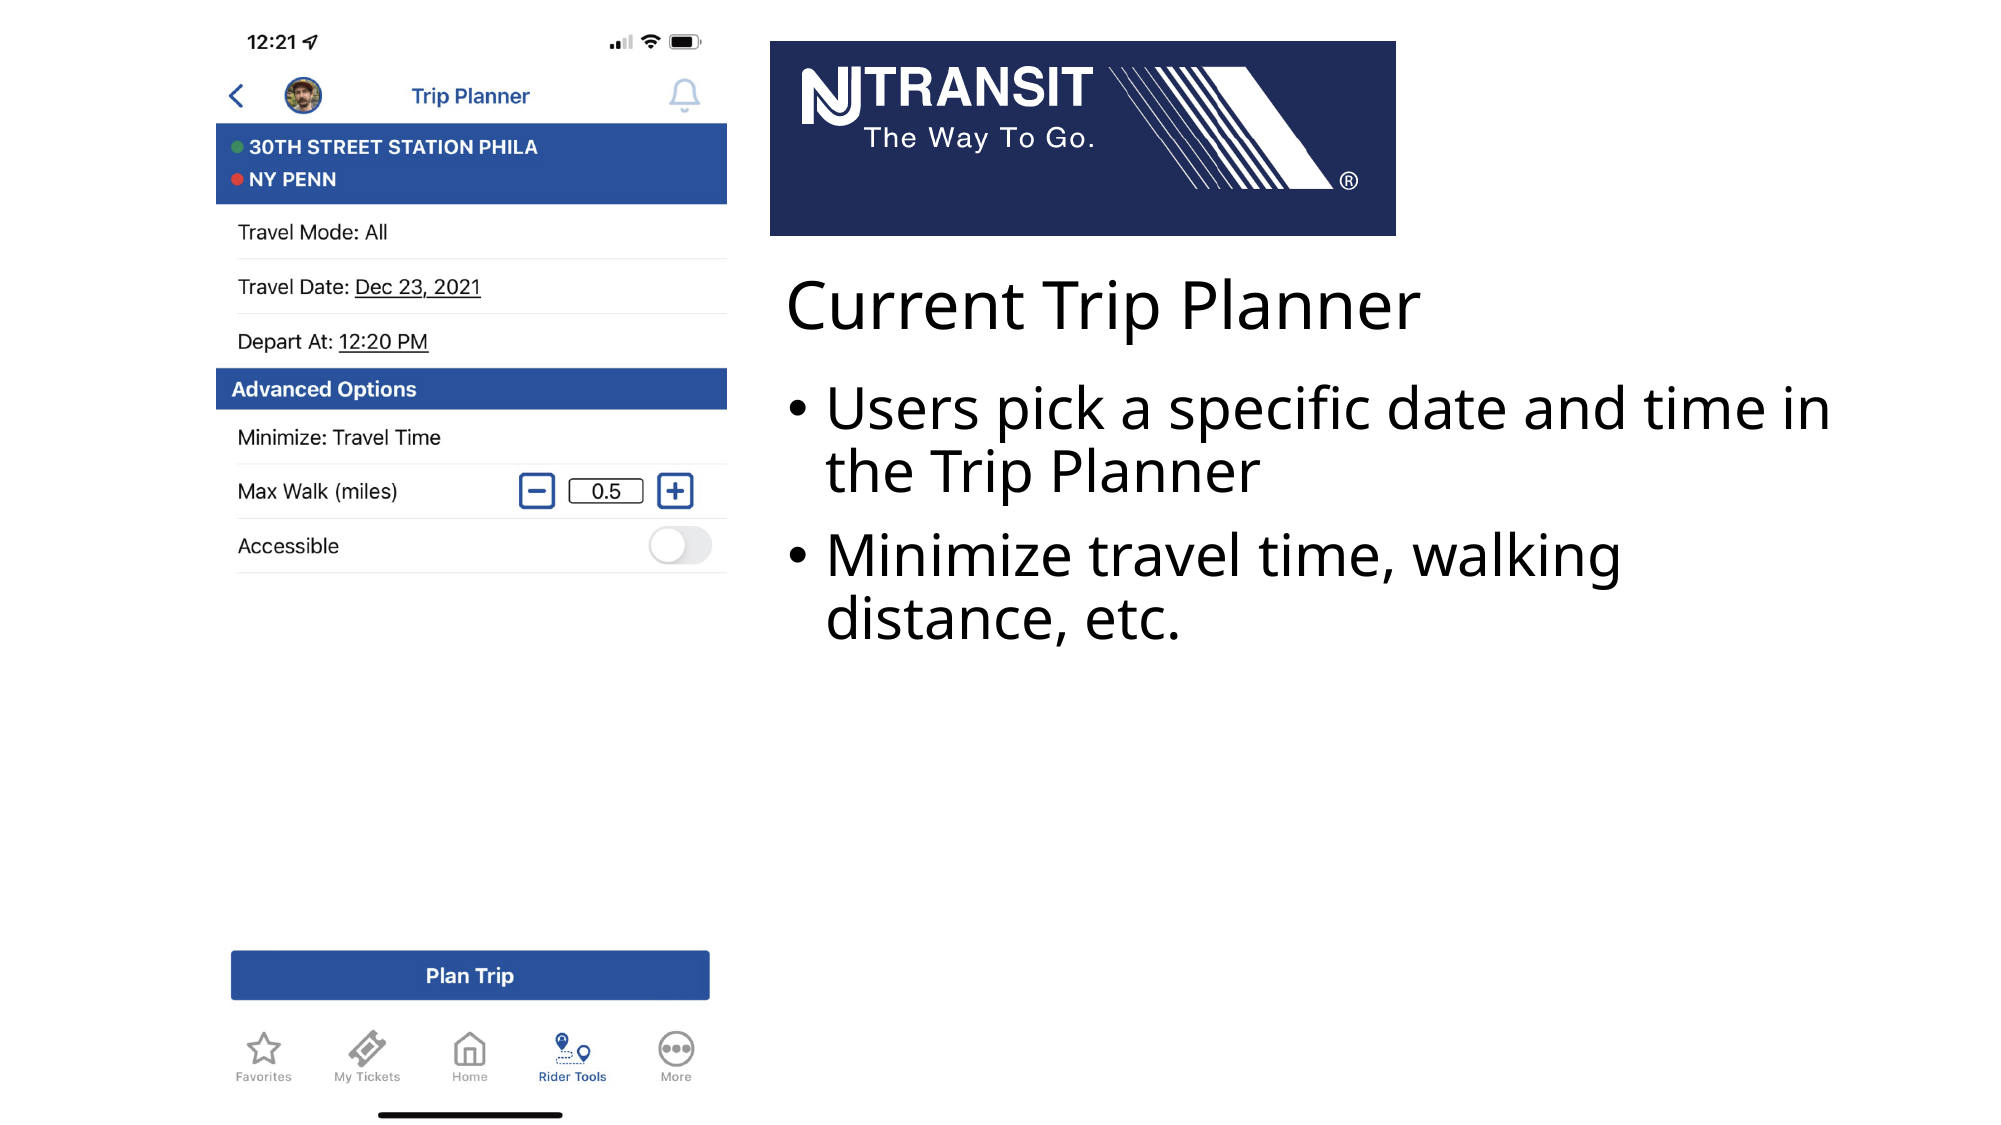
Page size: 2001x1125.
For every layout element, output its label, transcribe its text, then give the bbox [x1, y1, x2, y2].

picture [216, 14, 727, 1125]
picture [770, 41, 1396, 237]
text_box Current Trip Planner [770, 236, 1863, 381]
list Users pick a specific date and time in the Trip Planner Minimize travel time, walking distance, etc. [772, 371, 1899, 767]
